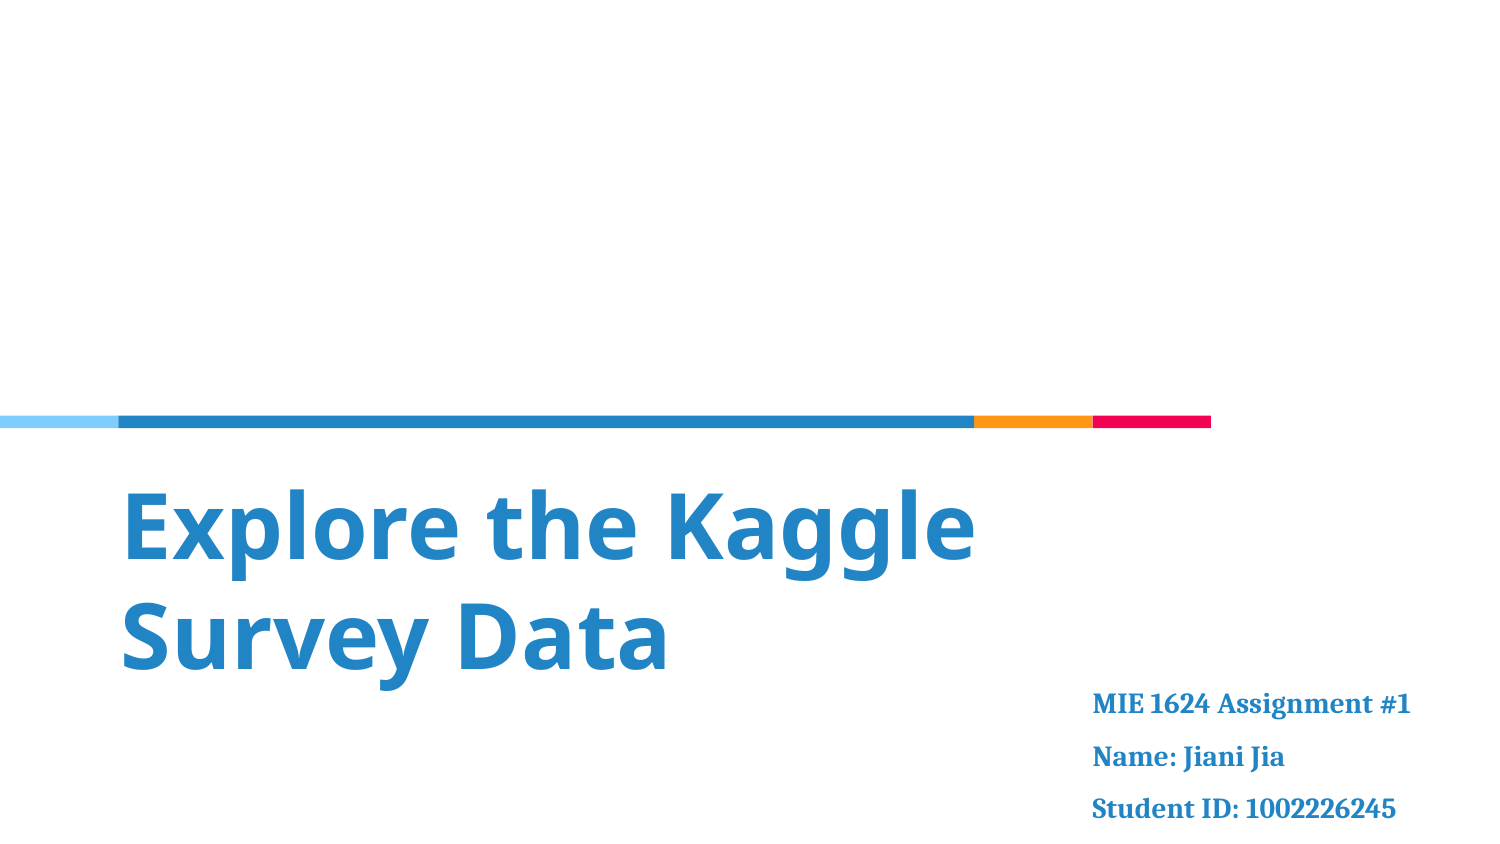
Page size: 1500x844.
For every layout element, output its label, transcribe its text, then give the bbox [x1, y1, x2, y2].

text_box MIE 1624 Assignment #1 Name: Jiani Jia Student ID: 1002226245 [1077, 659, 1500, 832]
title Explore the Kaggle Survey Data [105, 453, 1211, 644]
